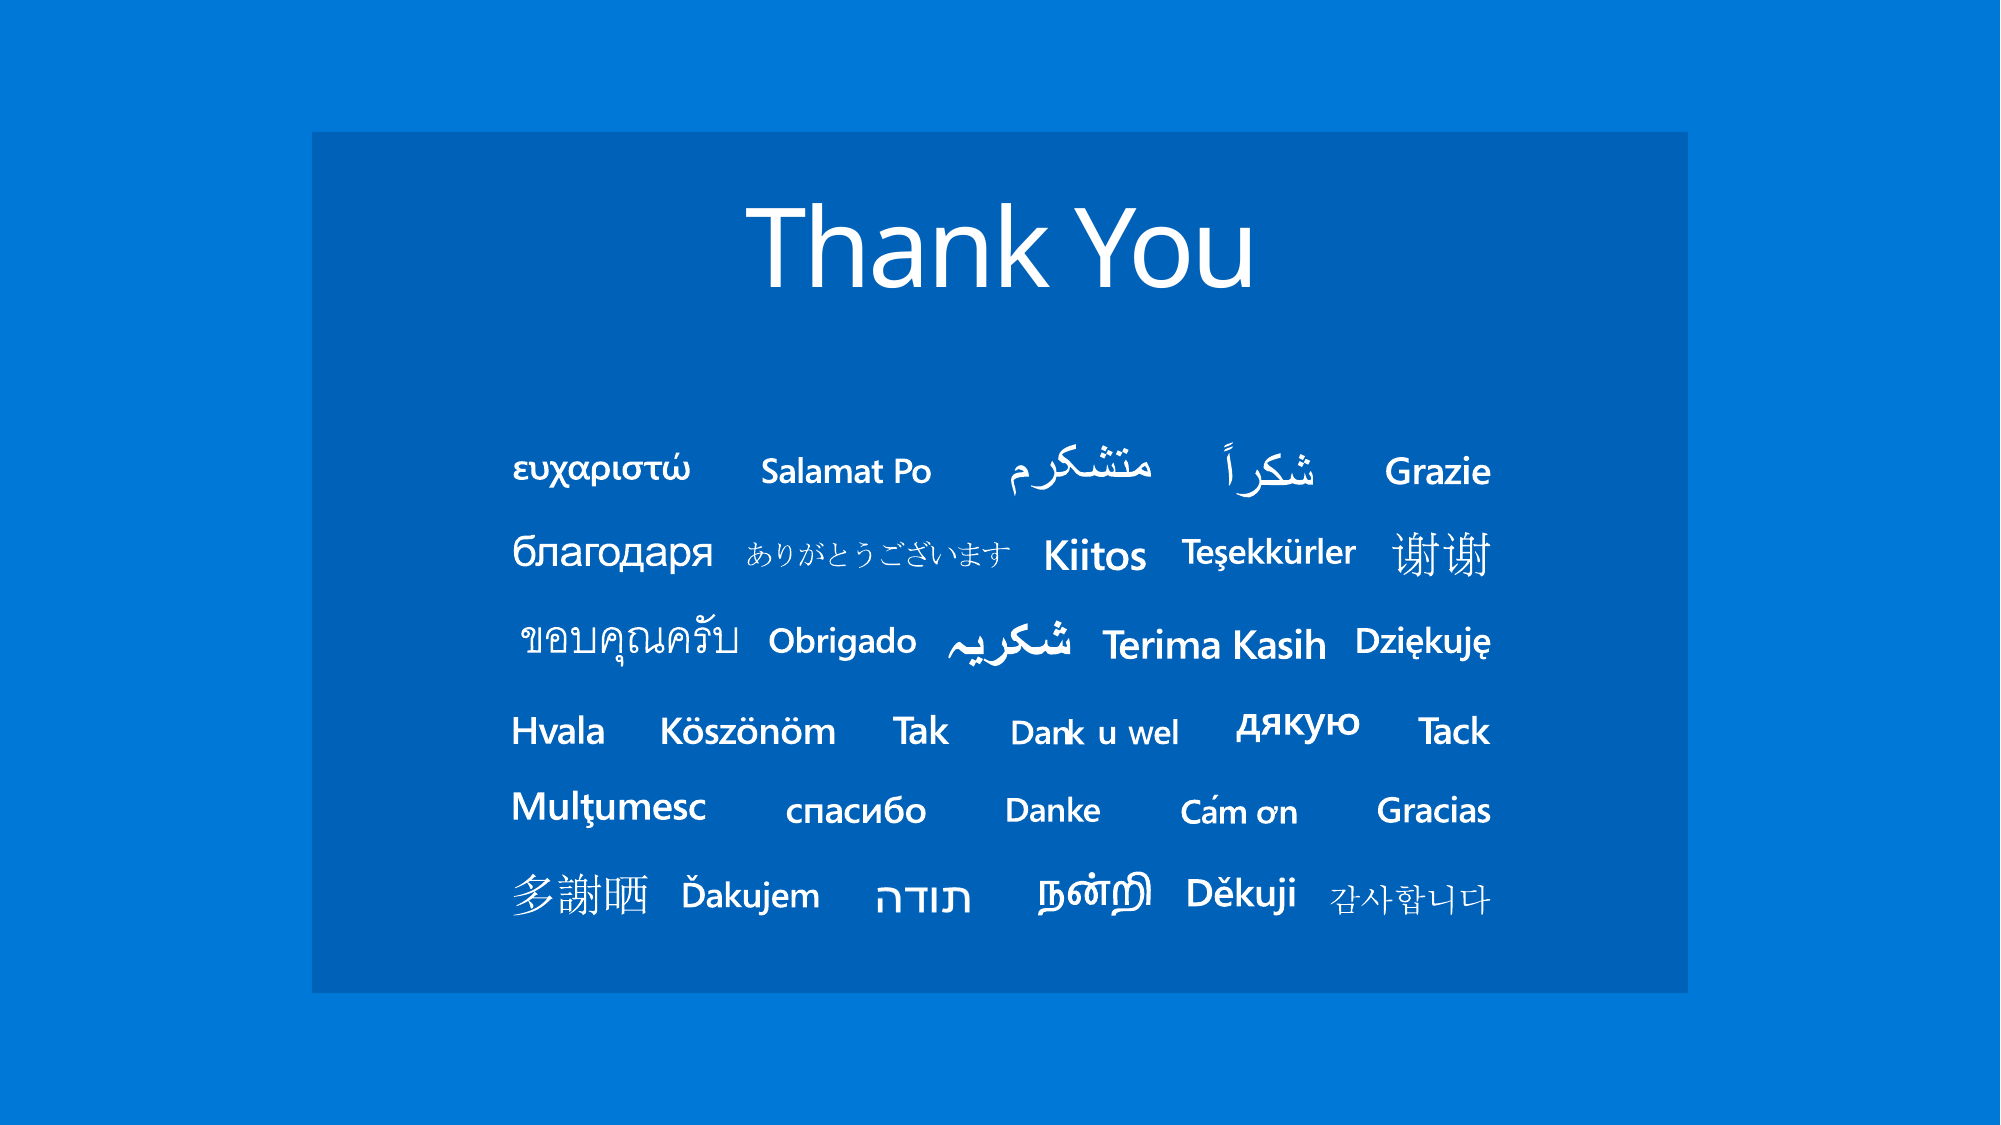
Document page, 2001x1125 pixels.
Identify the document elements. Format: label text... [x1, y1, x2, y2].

title Thank You [317, 192, 1688, 340]
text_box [1417, 715, 1491, 745]
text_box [1223, 442, 1314, 499]
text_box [662, 716, 835, 745]
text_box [1236, 713, 1360, 745]
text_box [513, 873, 649, 916]
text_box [1181, 537, 1357, 572]
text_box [747, 540, 1011, 569]
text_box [1045, 538, 1146, 571]
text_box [1012, 718, 1178, 745]
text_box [786, 795, 926, 824]
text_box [948, 620, 1071, 668]
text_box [513, 612, 738, 676]
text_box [1357, 626, 1491, 662]
picture [853, 865, 1003, 932]
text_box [1007, 796, 1101, 823]
text_box [311, 131, 1688, 993]
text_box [1003, 443, 1152, 497]
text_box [892, 714, 950, 745]
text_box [513, 715, 604, 745]
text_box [683, 874, 819, 916]
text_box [1181, 794, 1297, 825]
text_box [1377, 795, 1491, 824]
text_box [513, 534, 712, 575]
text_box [513, 452, 691, 489]
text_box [769, 626, 917, 662]
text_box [513, 790, 706, 829]
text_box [1329, 884, 1491, 916]
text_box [1391, 531, 1491, 577]
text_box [762, 456, 932, 484]
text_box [1188, 876, 1295, 916]
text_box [1102, 628, 1326, 660]
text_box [1037, 869, 1154, 916]
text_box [1385, 455, 1491, 485]
